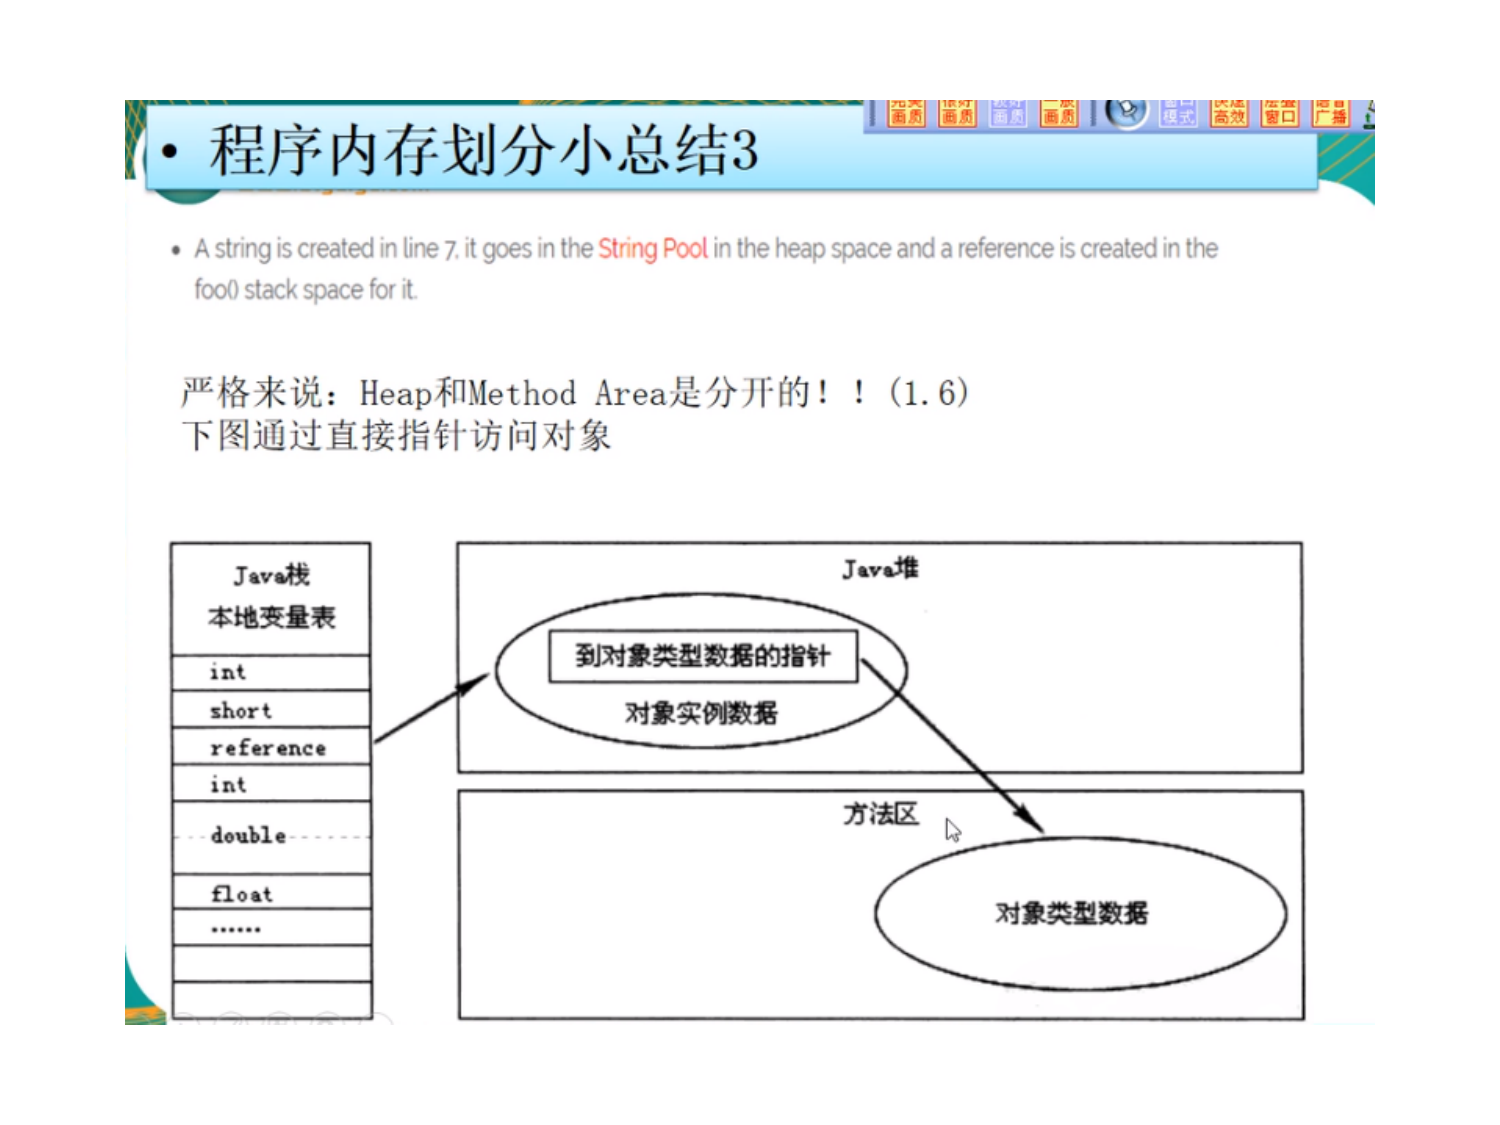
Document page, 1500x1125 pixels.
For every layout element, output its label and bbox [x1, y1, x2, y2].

picture [125, 100, 1375, 1025]
